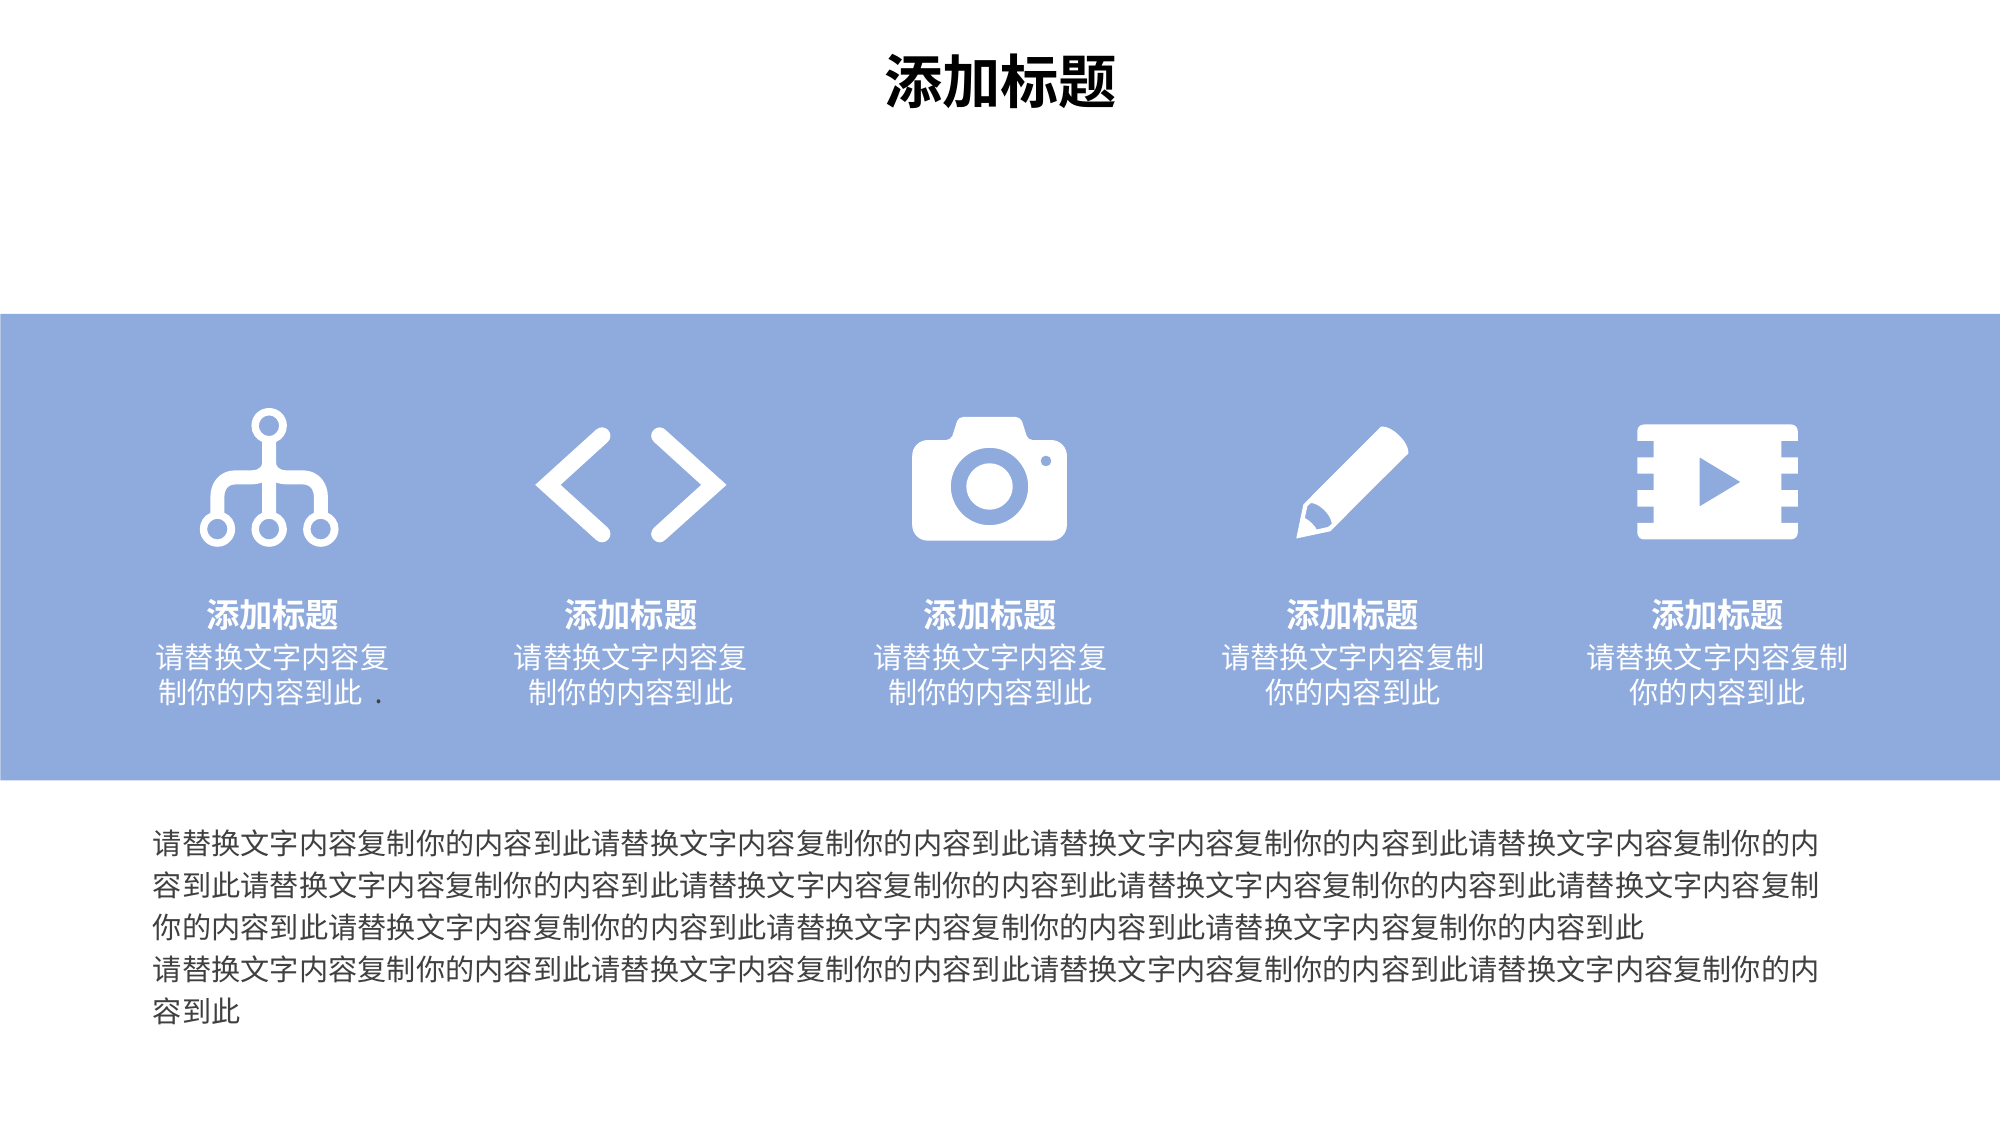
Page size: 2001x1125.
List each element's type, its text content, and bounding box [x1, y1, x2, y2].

text_box 添加标题 [0, 38, 2000, 123]
text_box [199, 408, 339, 547]
text_box 添加标题 请替换文字内容复制你的内容到此 [839, 583, 1142, 705]
text_box 添加标题 请替换文字内容复制你的内容到此 [1200, 583, 1506, 705]
text_box [651, 427, 727, 543]
text_box [0, 313, 2000, 781]
text_box [912, 416, 1067, 541]
text_box 请替换文字内容复制你的内容到此请替换文字内容复制你的内容到此请替换文字内容复制你的内容到此请替换文字内容复制你的内容到此请替换文字内容复制你的内容到此请替换文字内容复制你的内容到此请替换文字内容复制你的内容到此请替换文字内容复制你的内容到此请替换文字内容复制你的内容到此请替换文字内容复制你的内容到此请替换文字内容复制你的内容到此 请替换文字内容复制你的内容到此请替换文字内容复制你的内容到此请替换文字内容复制你的内容到此请替换文字内容复制你的内容到此 请替换文字内容复制你的内容到此 请替换文字内容复制你的内容到此 请替换文字内容复制你的内容到此 请替换文字内容复制你的内容到此 请替换文字内容复制你的内容到此 请替换文字内容复制你的内容到此 [132, 808, 1868, 1051]
text_box 添加标题 请替换文字内容复制你的内容到此 [482, 583, 780, 705]
text_box [1296, 426, 1409, 539]
text_box 添加标题 请替换文字内容复制你的内容到此 [1564, 583, 1871, 705]
text_box 添加标题 请替换文字内容复制你的内容到此. [122, 583, 423, 705]
text_box [1637, 424, 1798, 540]
text_box [535, 427, 611, 543]
